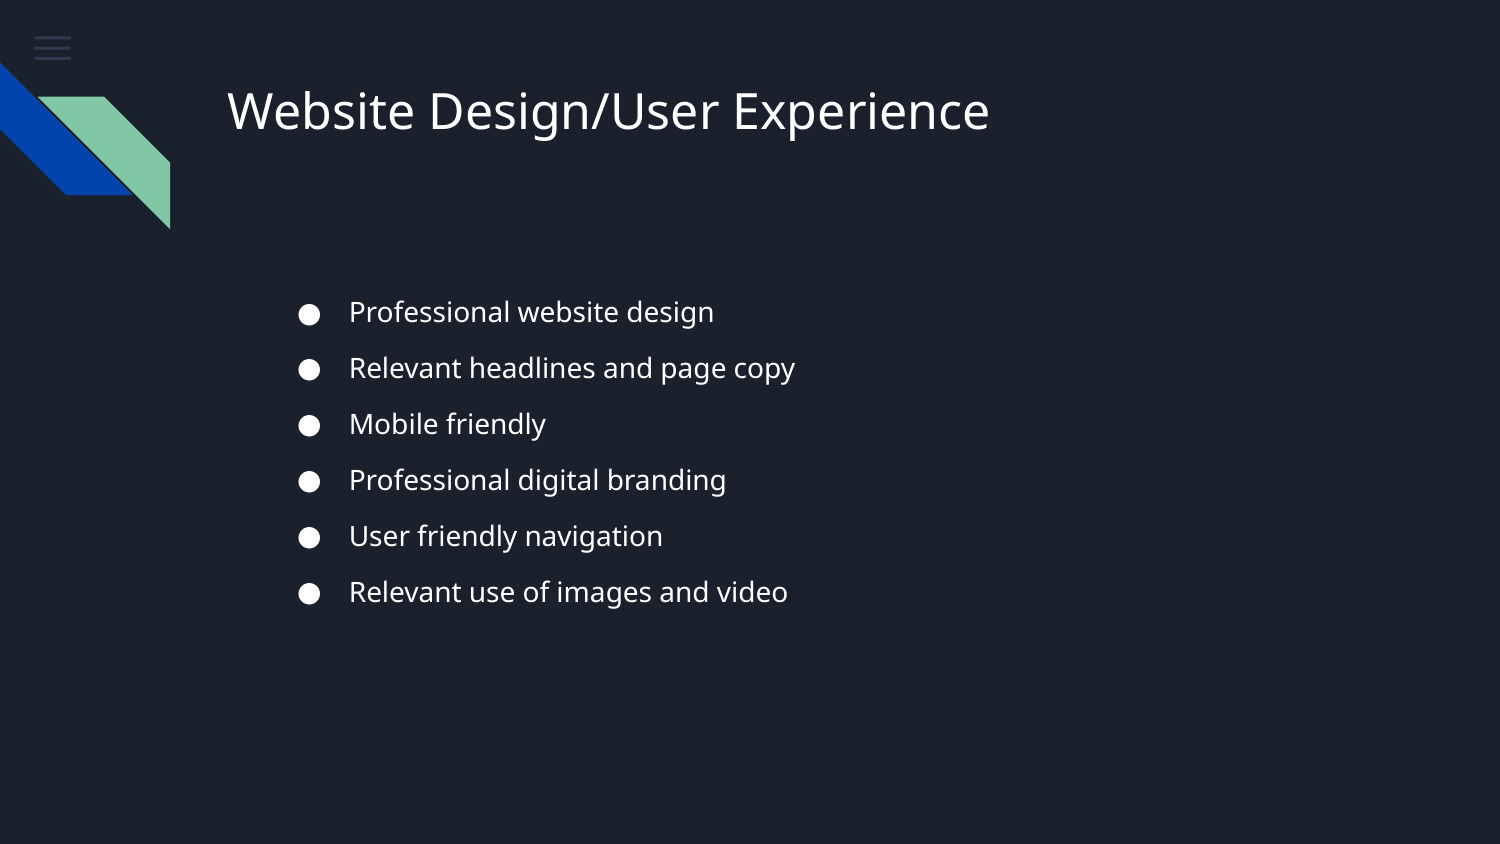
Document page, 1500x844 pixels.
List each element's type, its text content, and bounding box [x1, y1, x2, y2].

list Professional website design Relevant headlines and page copy Mobile friendly Professional digital branding User friendly navigation Relevant use of images and video [212, 257, 1368, 735]
title Website Design/User Experience [212, 64, 1368, 215]
